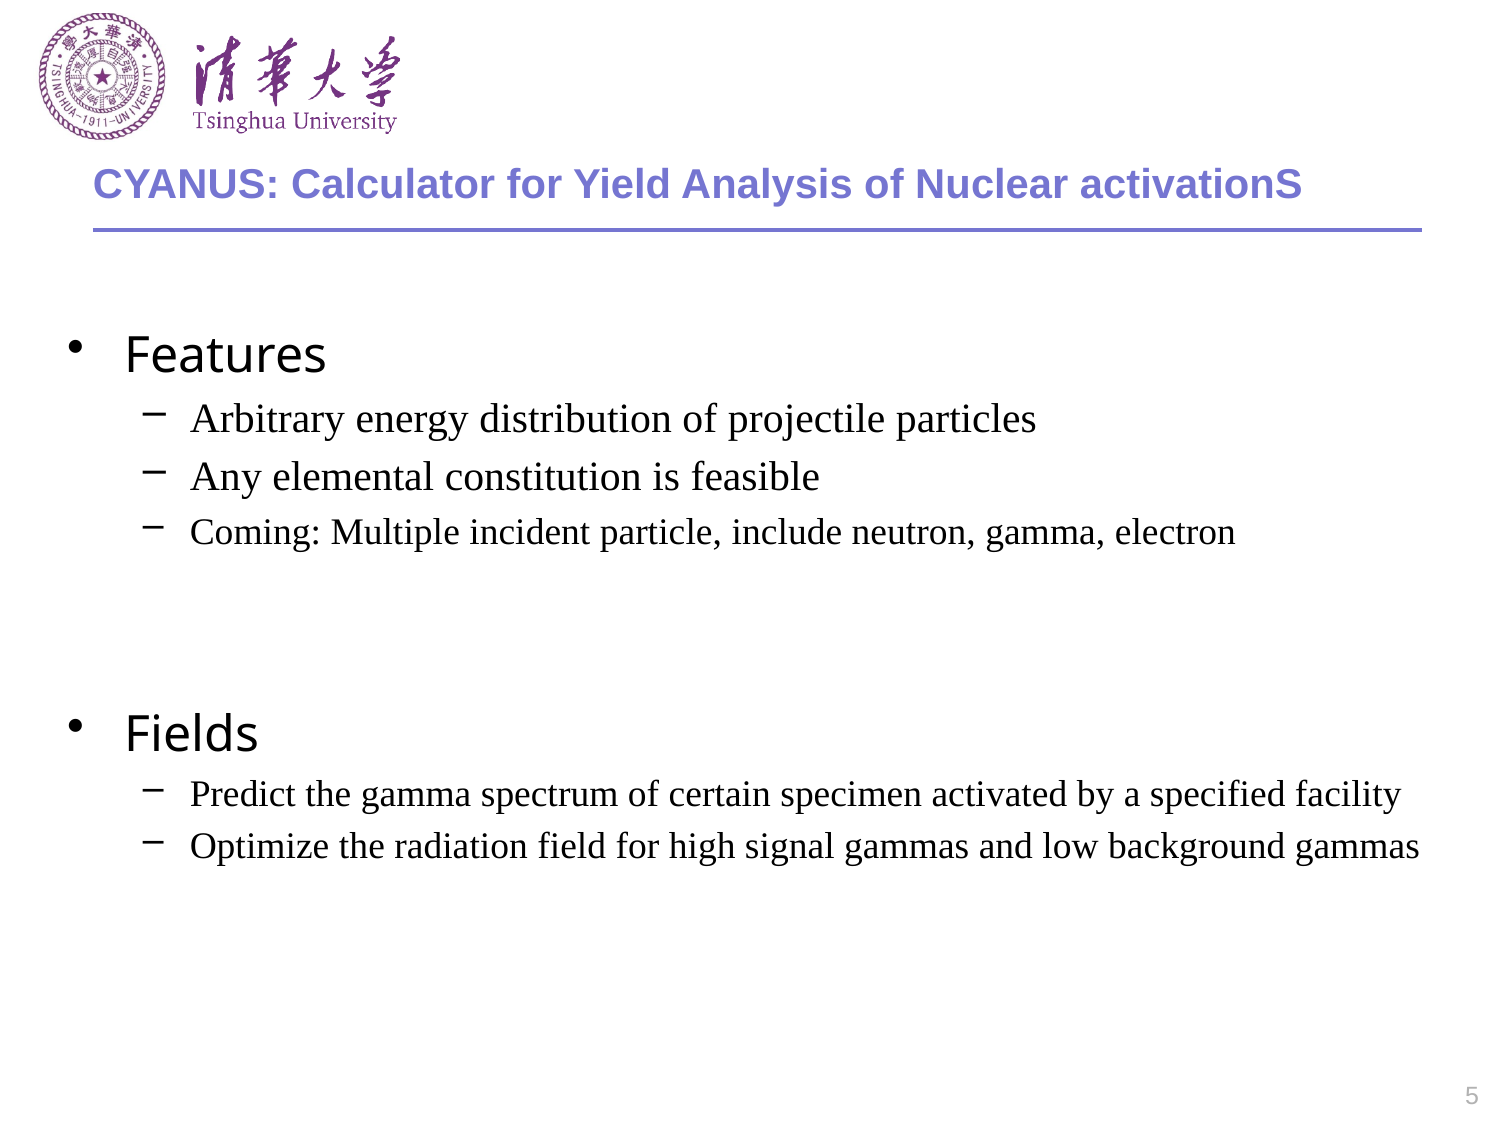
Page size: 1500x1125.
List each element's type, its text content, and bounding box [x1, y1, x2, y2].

picture [33, 13, 167, 142]
picture [188, 30, 404, 135]
slide_number 5 [1156, 1065, 1495, 1125]
title CYANUS: Calculator for Yield Analysis of Nuclear activationS [78, 149, 1471, 238]
list Features Arbitrary energy distribution of projectile particles Any elemental constitution is feasible Coming: Multiple incident particle, include neutron, gamma, electron Fields Predict the gamma spectrum of certain specimen activated by a specified facility Optimize the radiation field for high signal gammas and low background gammas [53, 245, 1468, 1125]
